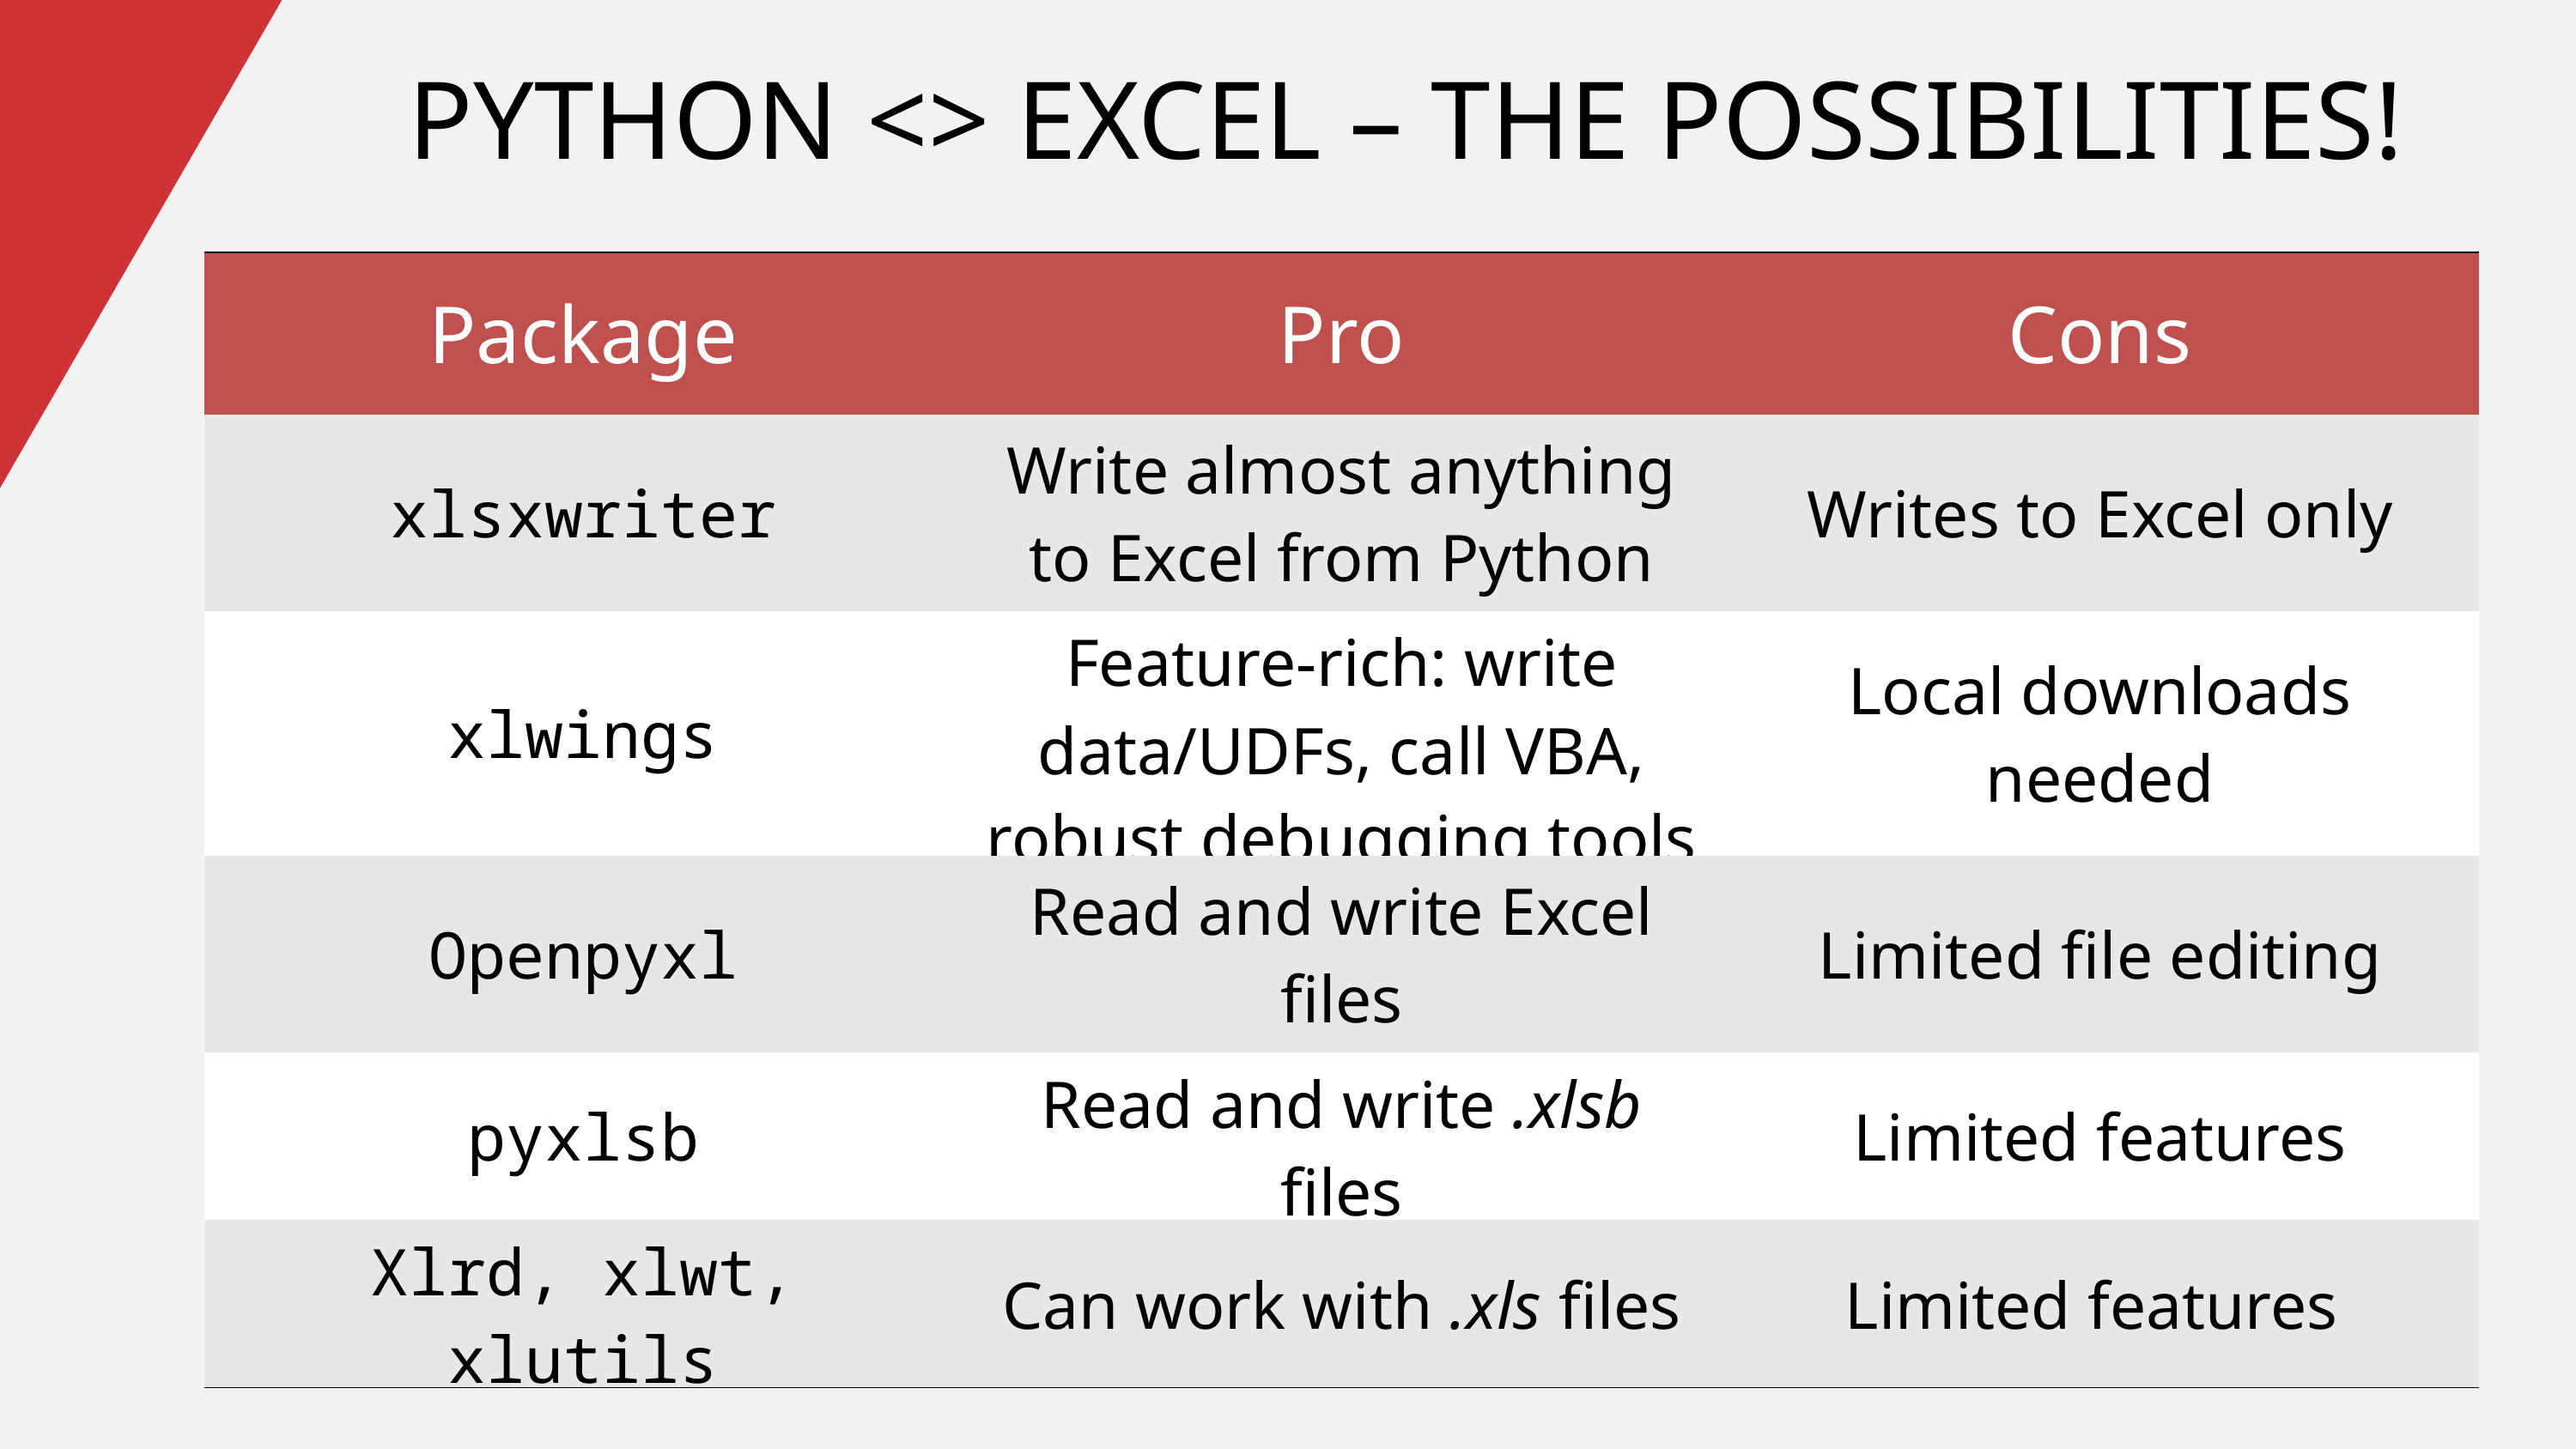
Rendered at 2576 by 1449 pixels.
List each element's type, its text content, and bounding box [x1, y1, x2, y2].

table_cell Limited features [1721, 1220, 2479, 1387]
table_cell Write almost anything to Excel from Python [963, 415, 1721, 611]
table_cell Limited features [1721, 1052, 2479, 1220]
table_cell Openpyxl [204, 856, 963, 1052]
text_box PYTHON <> EXCEL – THE POSSIBILITIES! [302, 0, 2535, 180]
table_cell Read and write .xlsb files [963, 1052, 1721, 1220]
table_cell Local downloads needed [1721, 611, 2479, 856]
table_cell Feature-rich: write data/UDFs, call VBA, robust debugging tools [963, 611, 1721, 856]
table_header Pro [963, 253, 1721, 415]
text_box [0, 0, 298, 488]
table_cell Writes to Excel only [1721, 415, 2479, 611]
table_cell Read and write Excel files [963, 856, 1721, 1052]
table_cell Limited file editing [1721, 856, 2479, 1052]
table_cell xlwings [204, 611, 963, 856]
table_header Cons [1721, 253, 2479, 415]
table_cell pyxlsb [204, 1052, 963, 1220]
table_cell Xlrd, xlwt, xlutils [204, 1220, 963, 1387]
table_cell xlsxwriter [204, 415, 963, 611]
table_cell Can work with .xls files [963, 1220, 1721, 1387]
table_header Package [302, 253, 963, 415]
